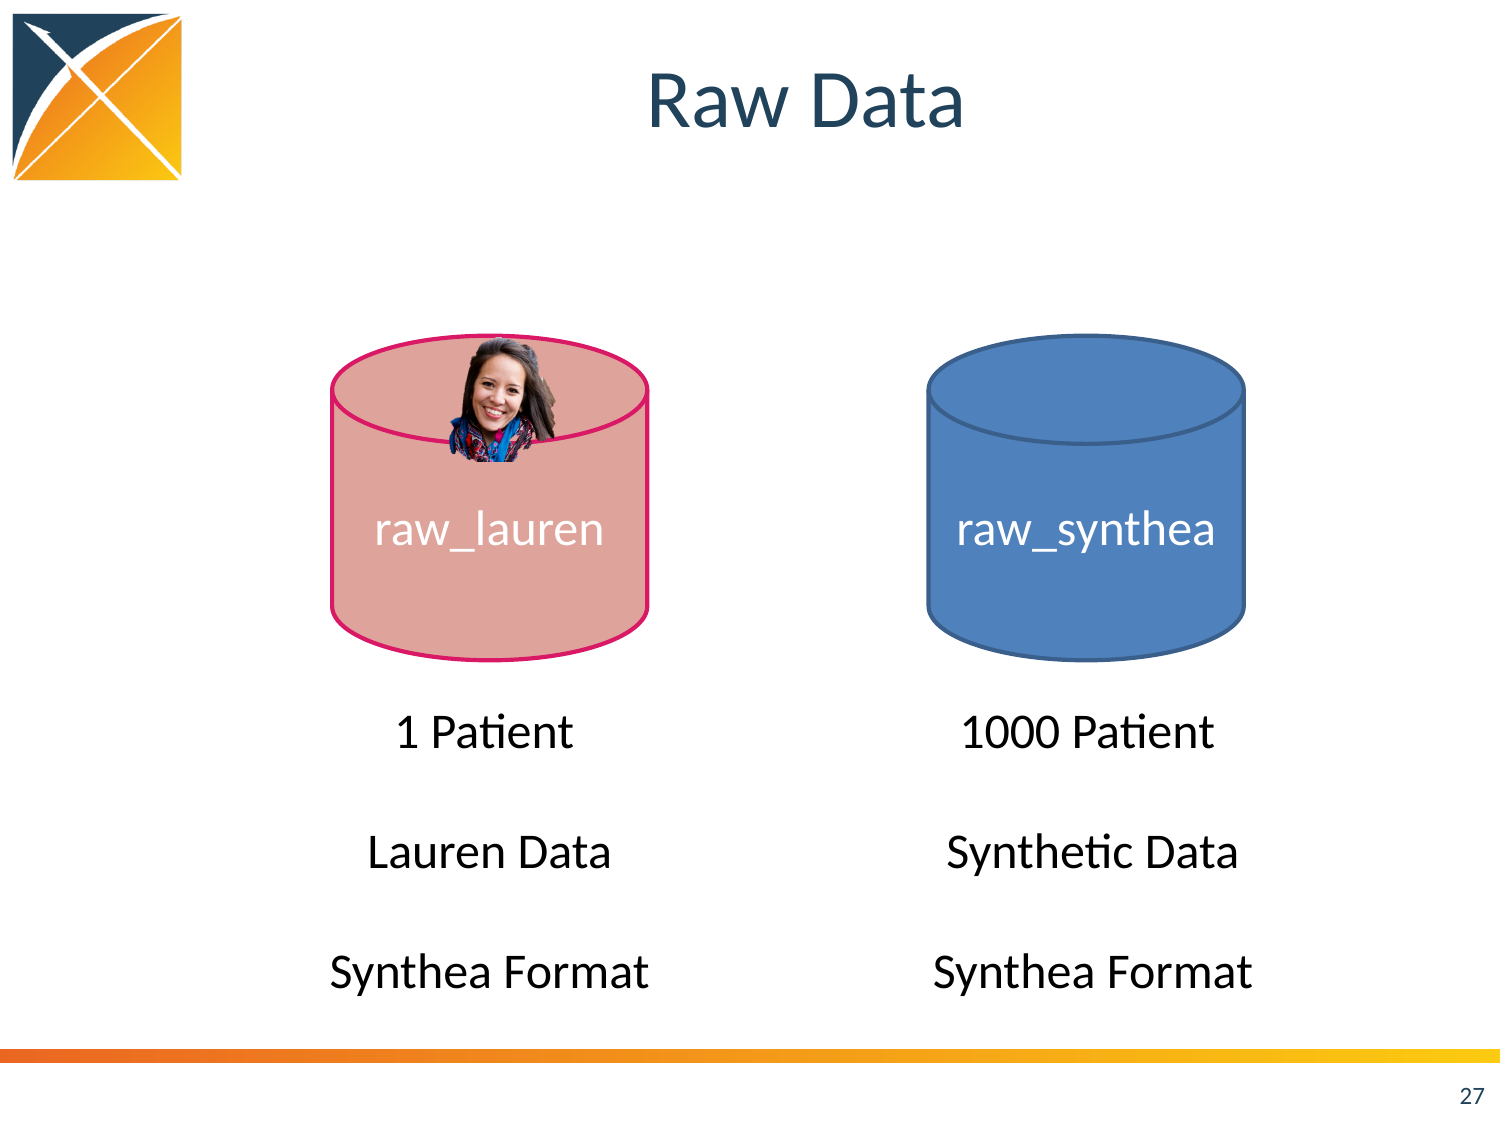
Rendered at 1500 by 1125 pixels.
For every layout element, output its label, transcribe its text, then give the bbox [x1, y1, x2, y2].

text_box raw_lauren [330, 341, 650, 663]
text_box 1 Patient Lauren Data Synthea Format [286, 691, 693, 1006]
slide_number 27 [1149, 1065, 1500, 1125]
title Raw Data [187, 24, 1425, 163]
picture [0, 0, 206, 200]
text_box raw_synthea [926, 333, 1246, 663]
picture [412, 335, 567, 471]
text_box 1000 Patient Synthetic Data Synthea Format [890, 691, 1296, 1006]
